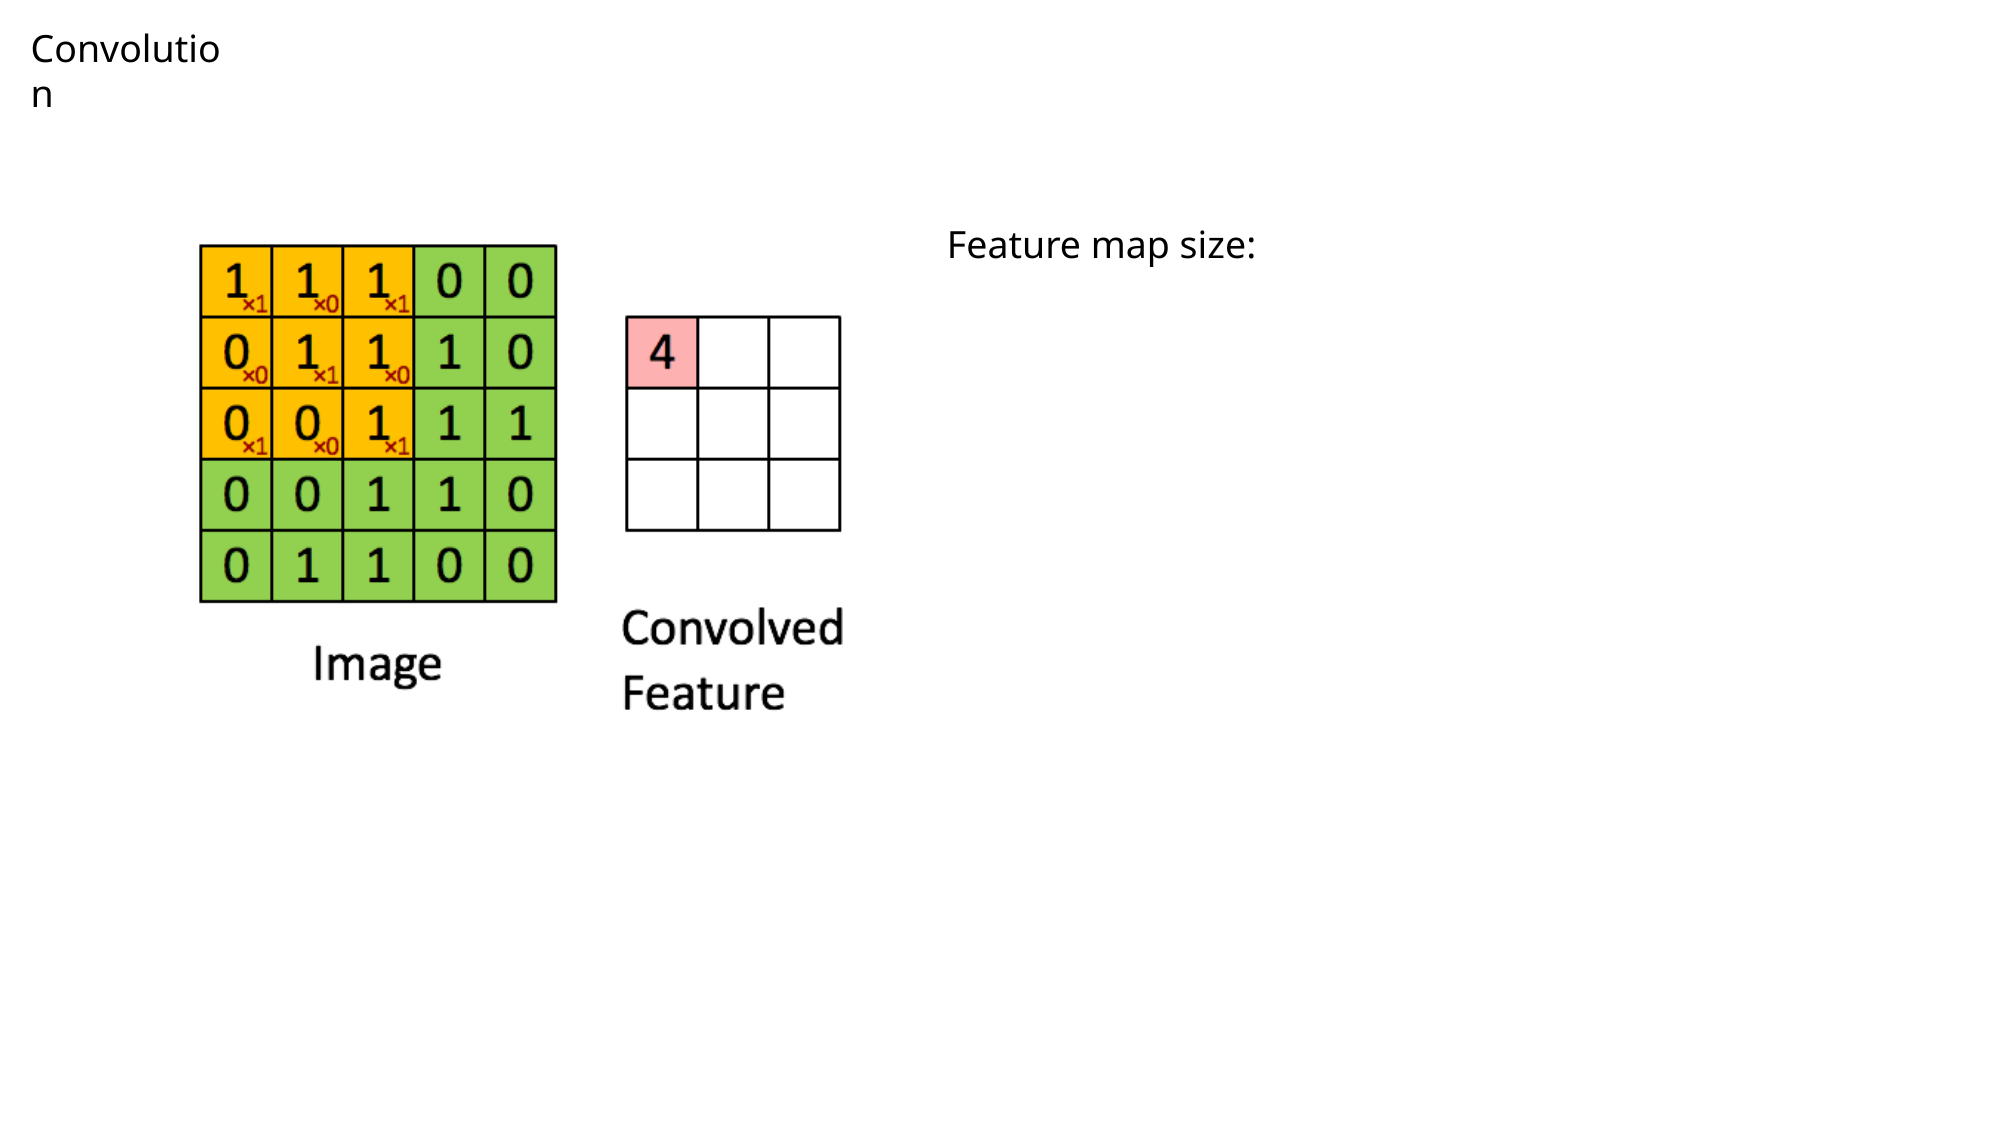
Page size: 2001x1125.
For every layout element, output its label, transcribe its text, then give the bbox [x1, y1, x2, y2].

picture [130, 175, 908, 744]
text_box Convolution [15, 17, 255, 123]
